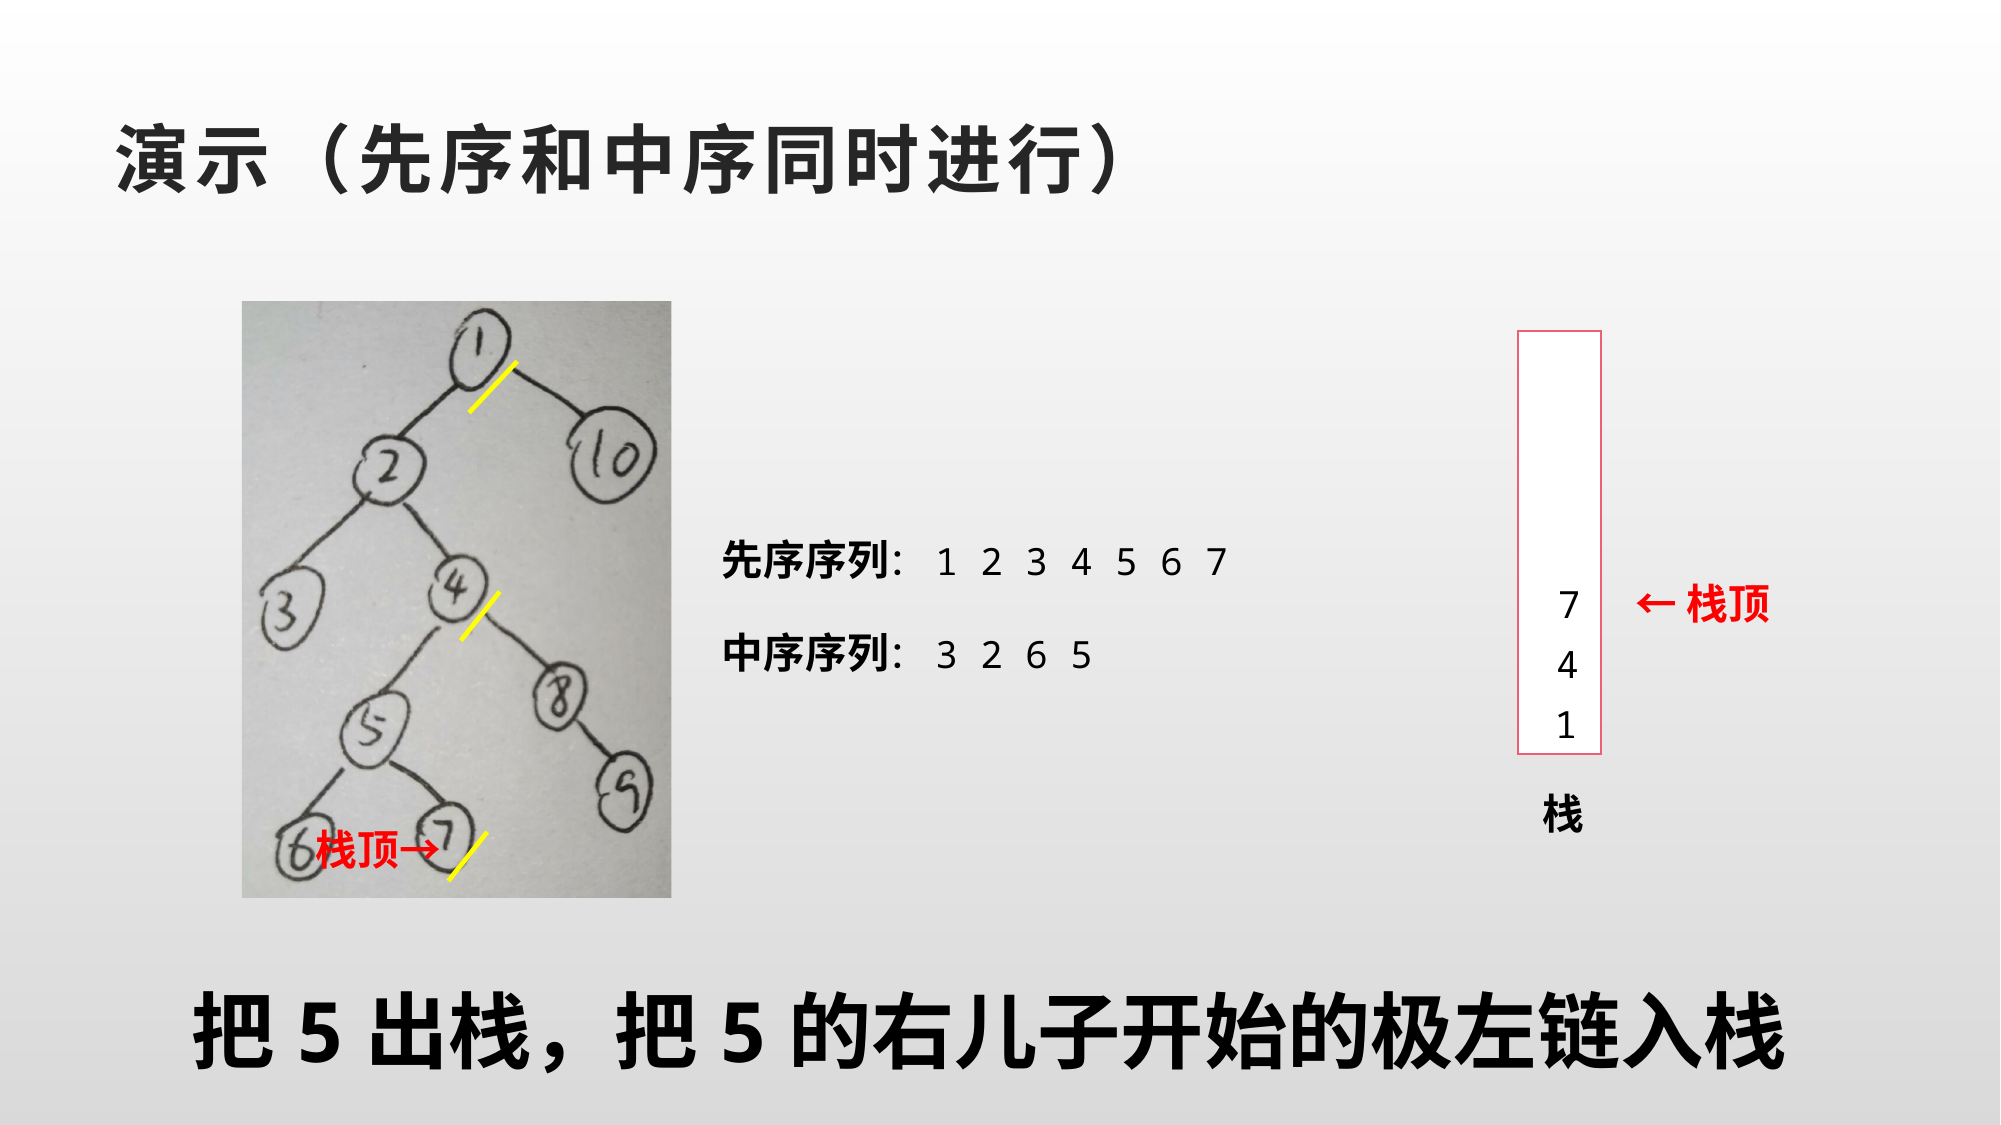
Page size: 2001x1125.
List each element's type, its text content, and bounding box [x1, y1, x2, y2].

picture [241, 301, 672, 898]
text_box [448, 831, 488, 882]
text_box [469, 361, 518, 413]
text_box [460, 591, 500, 641]
text_box 中序序列：3 2 6 5 [707, 619, 1499, 684]
text_box 4 [1541, 633, 1594, 694]
text_box 把5出栈，把5的右儿子开始的极左链入栈 [177, 971, 1802, 1087]
text_box 先序序列：1 2 3 4 5 6 7 [707, 526, 1499, 591]
text_box 7 [1543, 573, 1596, 633]
text_box ←栈顶 [1620, 570, 1805, 636]
text_box [1517, 330, 1602, 755]
title 演示（先序和中序同时进行） [99, 99, 1900, 216]
text_box 栈 [1527, 780, 1676, 845]
text_box 1 [1539, 694, 1592, 754]
